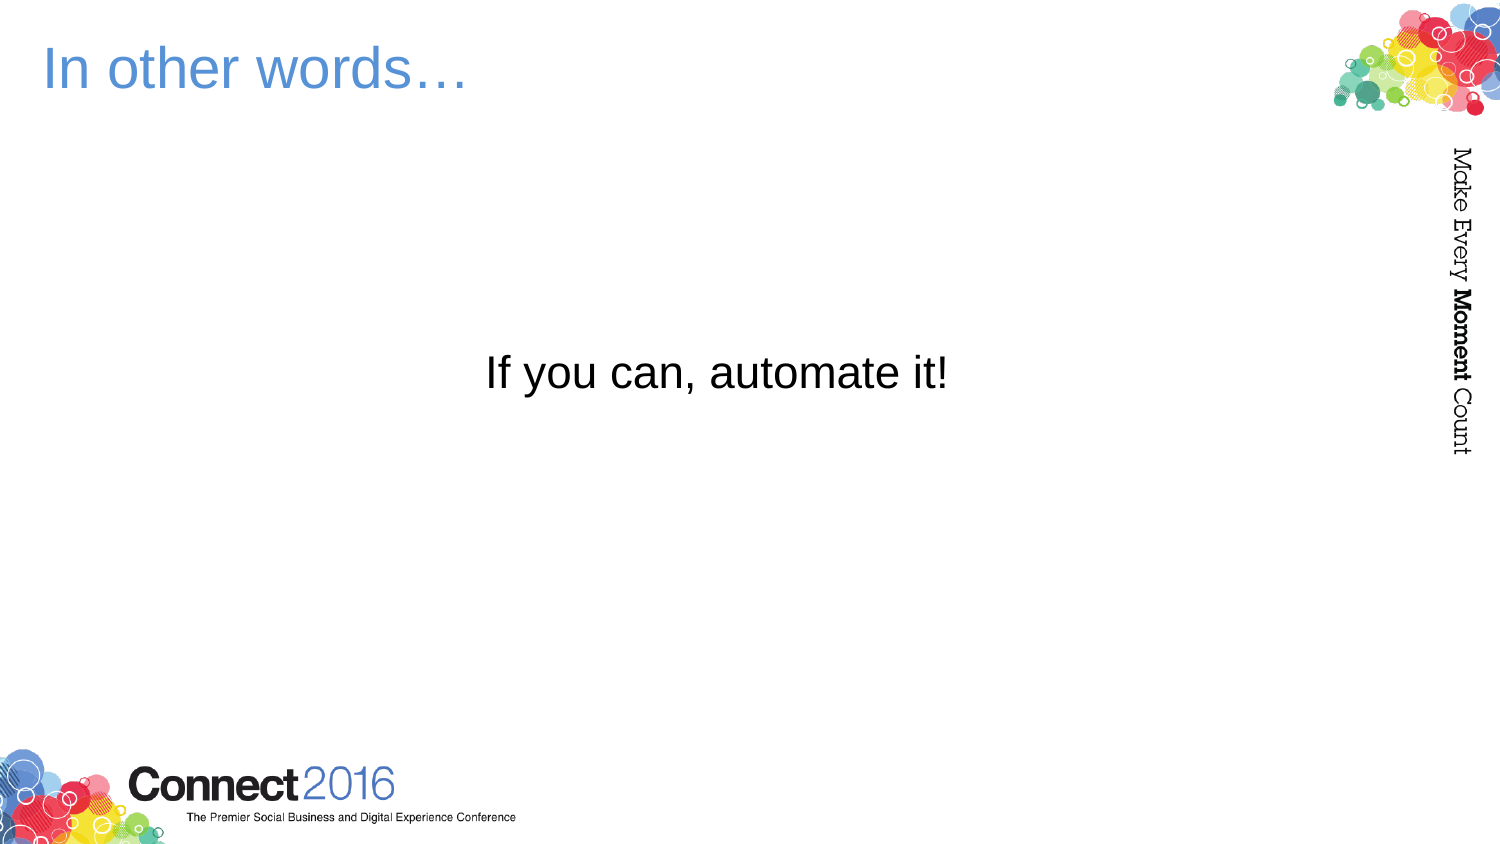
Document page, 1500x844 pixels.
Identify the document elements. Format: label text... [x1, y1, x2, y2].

title In other words… [34, 12, 1312, 108]
picture [1329, 3, 1500, 118]
list If you can, automate it! [36, 120, 1398, 721]
picture [0, 745, 544, 844]
picture [1441, 148, 1474, 521]
